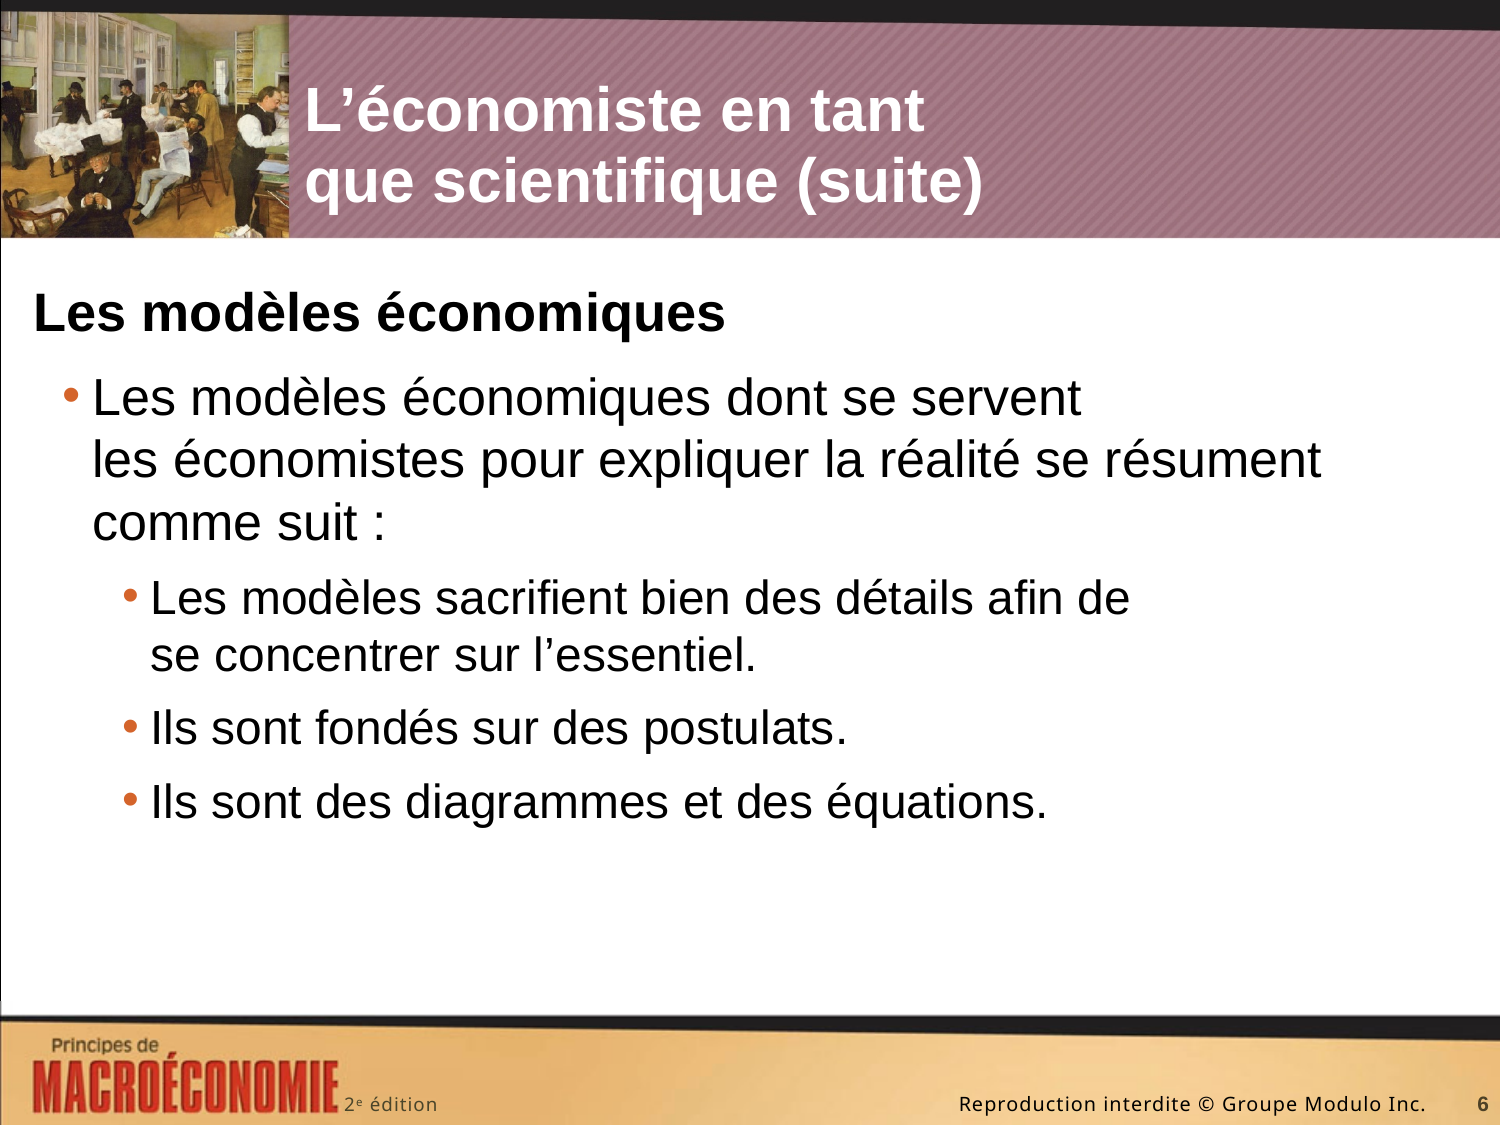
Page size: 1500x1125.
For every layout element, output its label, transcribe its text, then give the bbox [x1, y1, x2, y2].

picture [0, 0, 1500, 1125]
title L’économiste en tant que scientifique (suite) [304, 32, 1431, 223]
slide_number 6 [1417, 1070, 1489, 1125]
list Les modèles économiques Les modèles économiques dont se servent les économistes pour expliquer la réalité se résument comme suit : Les modèles sacrifient bien des détails afin de se concentrer sur l’essentiel. Ils sont fondés sur des postulats. Ils sont des diagrammes et des équations. [17, 269, 1431, 1000]
picture [1412, 1102, 1417, 1110]
